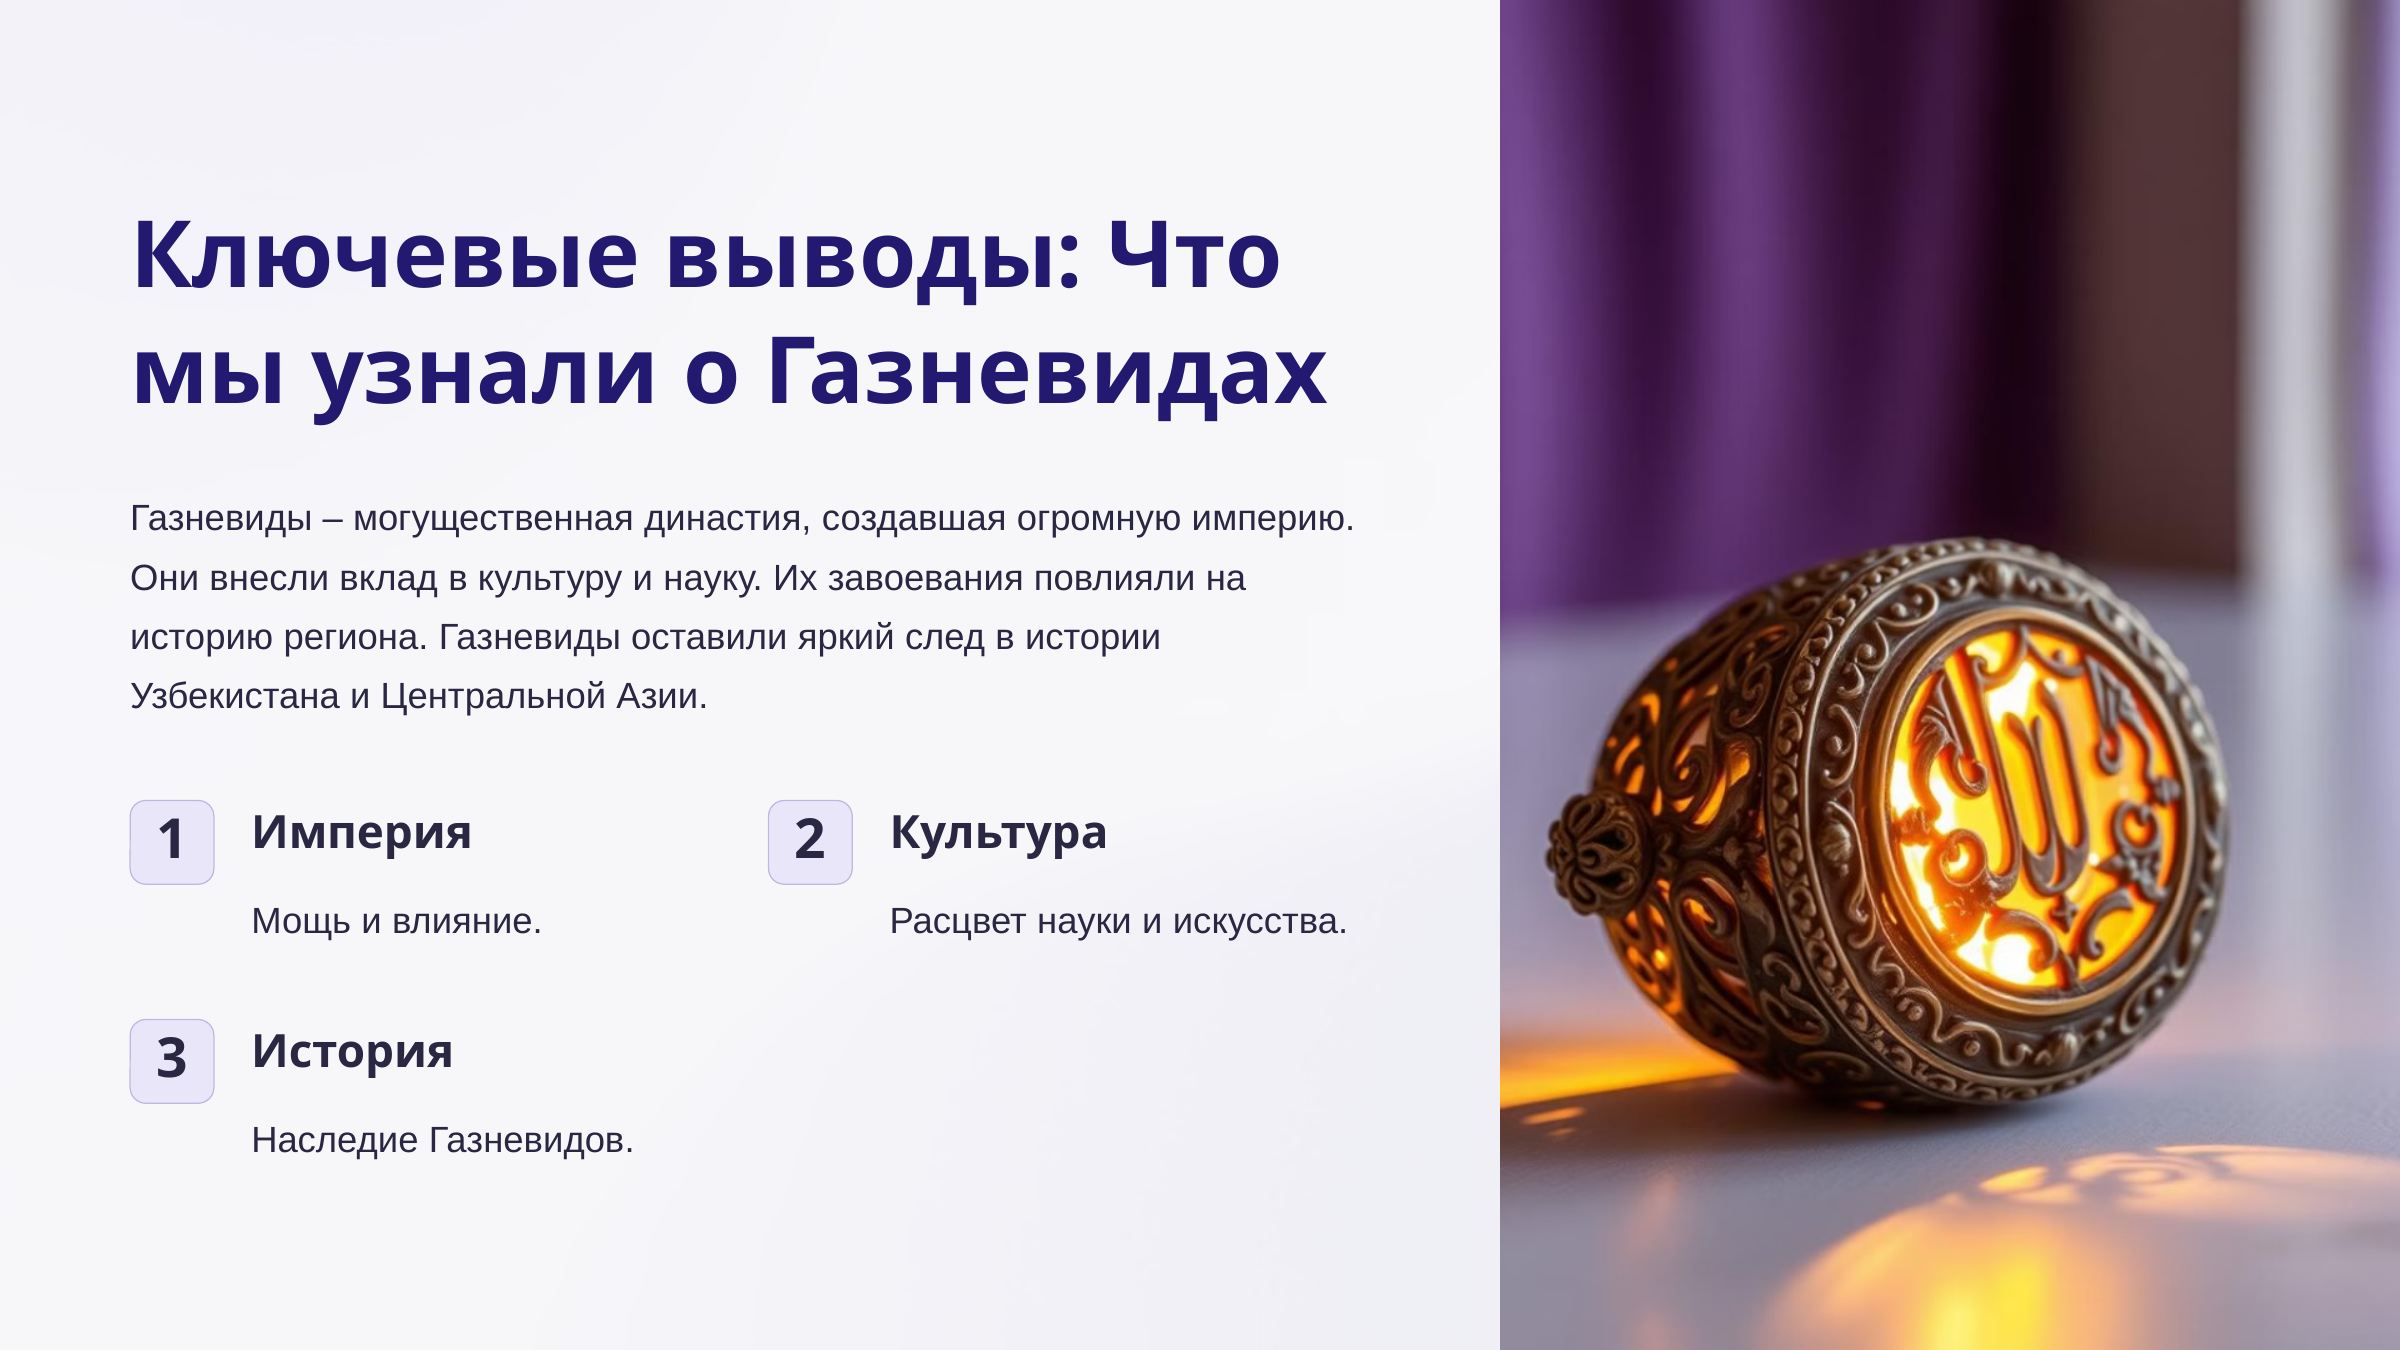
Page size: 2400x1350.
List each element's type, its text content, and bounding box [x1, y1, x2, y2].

text_box 2 [794, 814, 827, 871]
text_box Мощь и влияние. [251, 880, 732, 941]
text_box 3 [156, 1033, 188, 1090]
text_box [130, 800, 214, 885]
text_box Наследие Газневидов. [251, 1100, 1370, 1160]
picture [1499, 0, 2400, 1350]
text_box [130, 1019, 214, 1104]
text_box Расцвет науки и искусства. [889, 880, 1370, 941]
text_box Газневиды – могущественная династия, создавшая огромную империю. Они внесли вклад в культуру и науку. Их завоевания повлияли на историю региона. Газневиды оставили яркий след в истории Узбекистана и Центральной Азии. [130, 478, 1370, 717]
text_box История [251, 1019, 717, 1078]
text_box Культура [889, 800, 1355, 859]
text_box Ключевые выводы: Что мы узнали о Газневидах [130, 190, 1370, 423]
text_box Империя [251, 800, 717, 859]
text_box 1 [161, 814, 183, 871]
text_box [768, 800, 853, 885]
